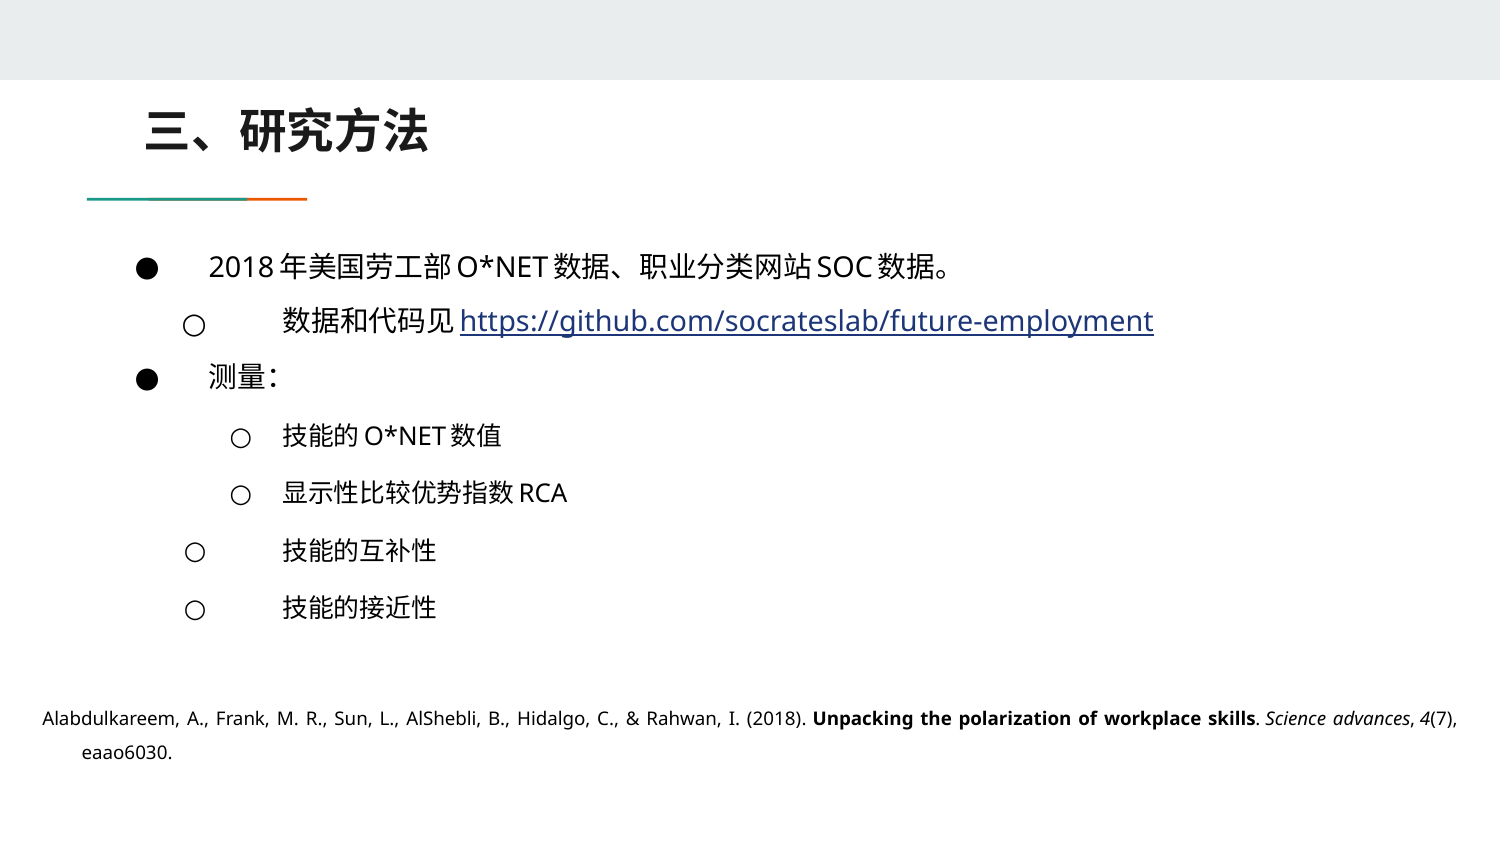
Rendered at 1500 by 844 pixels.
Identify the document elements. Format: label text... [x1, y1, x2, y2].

list 2018年美国劳工部O*NET数据、职业分类网站SOC数据。 数据和代码见https://github.com/socrateslab/future-employment 测量： 技能的O*NET数值 显示性比较优势指数RCA 技能的互补性 技能的接近性 [119, 216, 1381, 638]
title 三、研究方法 [129, 85, 1391, 174]
text_box Alabdulkareem, A., Frank, M. R., Sun, L., AlShebli, B., Hidalgo, C., & Rahwan, I. (2018). Unpacking the polarization of workplace skills. Science advances, 4(7), eaao6030. [27, 680, 1473, 778]
